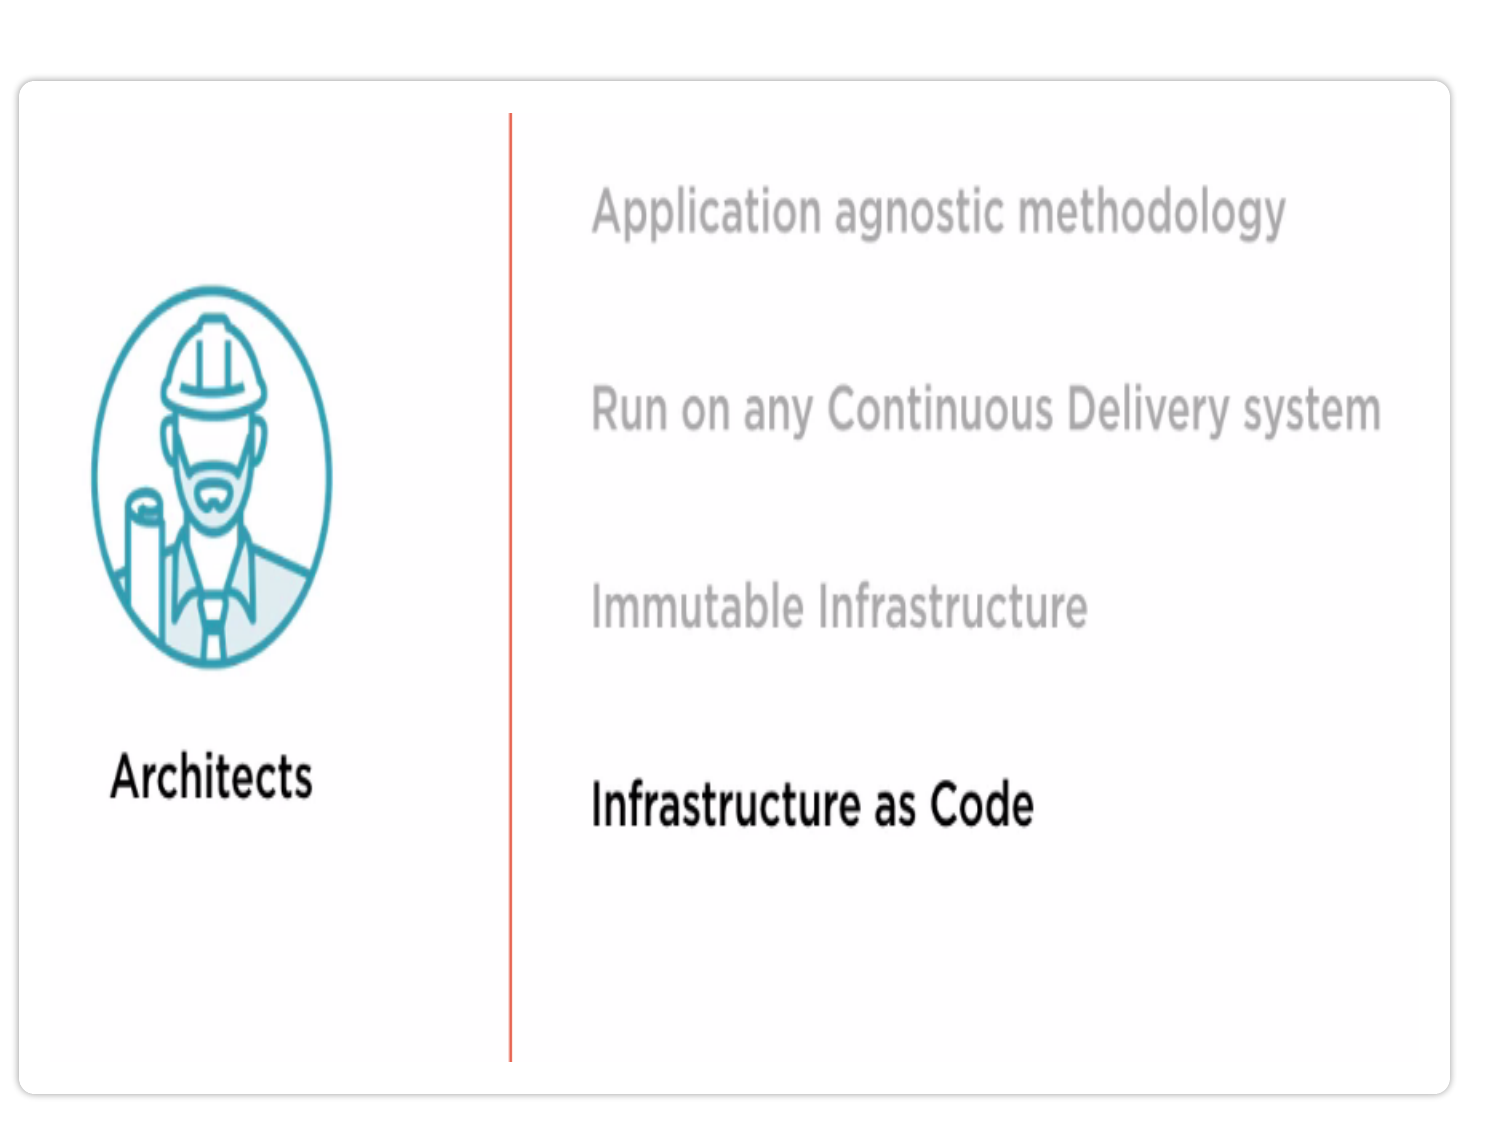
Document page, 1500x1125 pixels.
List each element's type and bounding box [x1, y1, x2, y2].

picture [49, 112, 1419, 1063]
